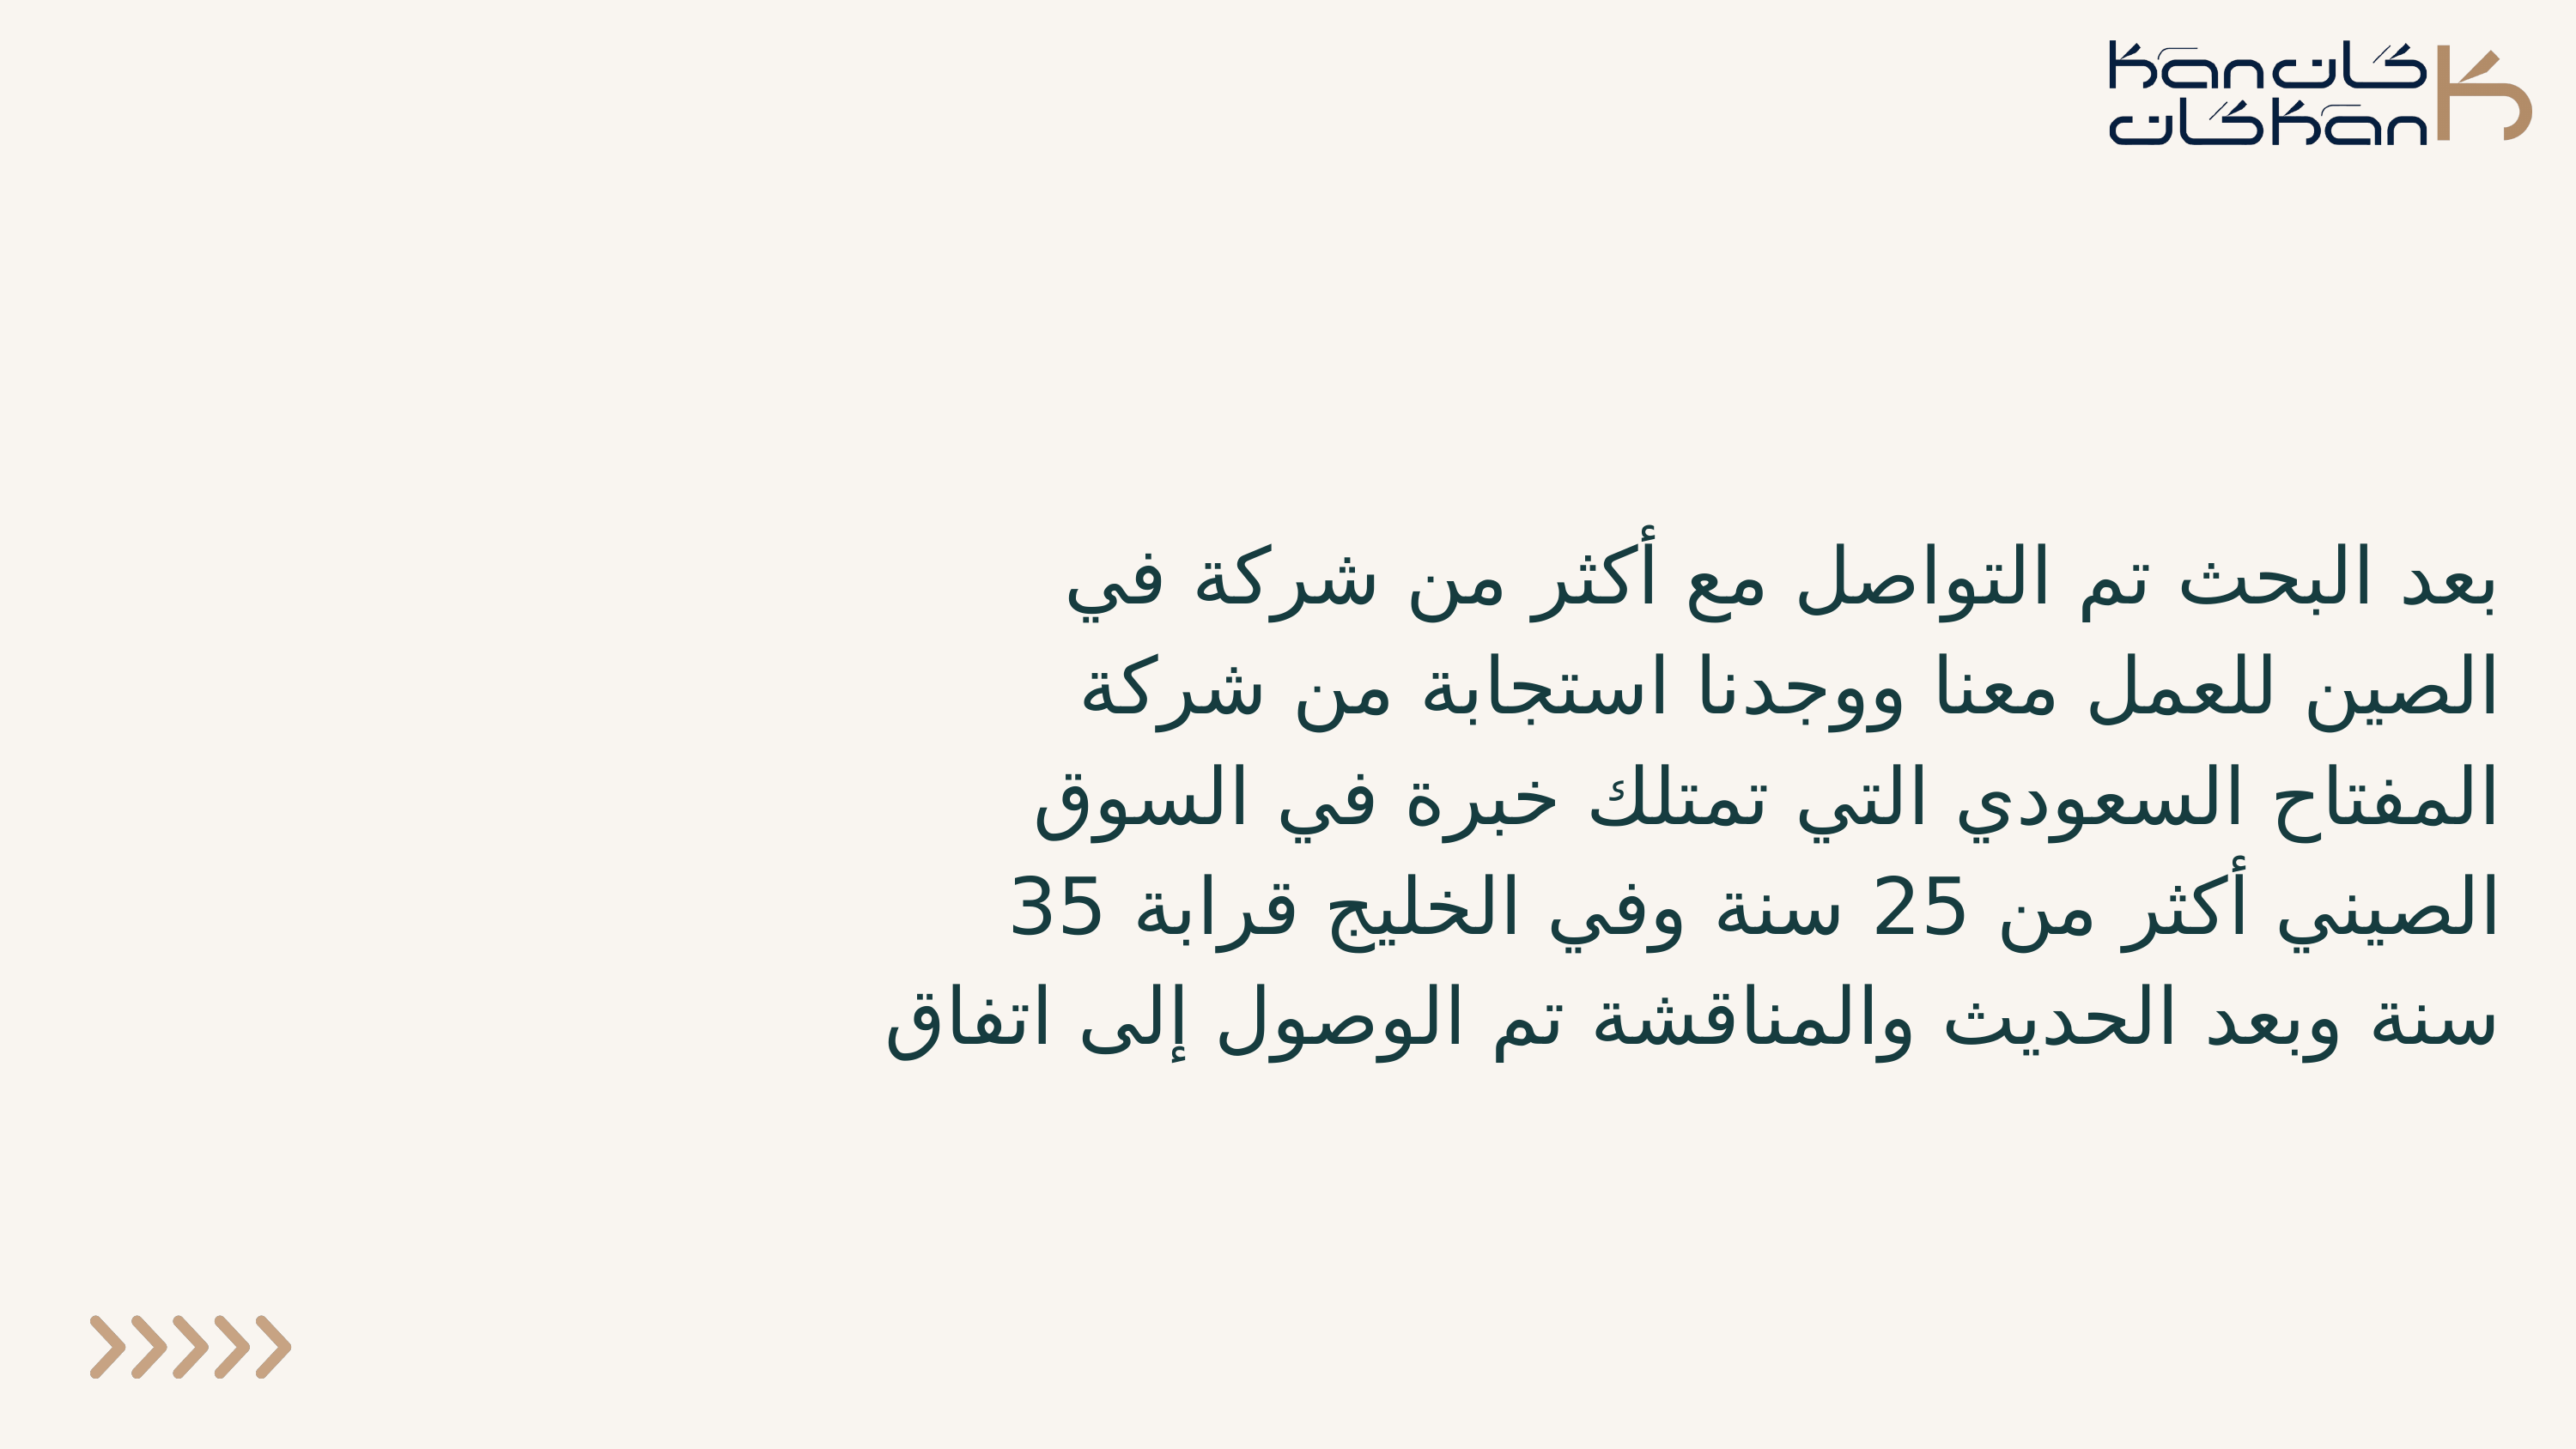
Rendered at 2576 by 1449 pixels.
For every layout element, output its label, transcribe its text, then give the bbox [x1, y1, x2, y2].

text_box [2109, 40, 2427, 145]
text_box بعد البحث تم التواصل مع أكثر من شركة في الصين للعمل معنا ووجدنا استجابة من شركة المفتاح السعودي التي تمتلك خبرة في السوق الصيني أكثر من 25 سنة وفي الخليج قرابة 35 سنة وبعد الحديث والمناقشة تم الوصول إلى اتفاق [854, 509, 2504, 1060]
text_box [89, 1315, 292, 1379]
text_box [2437, 45, 2532, 141]
